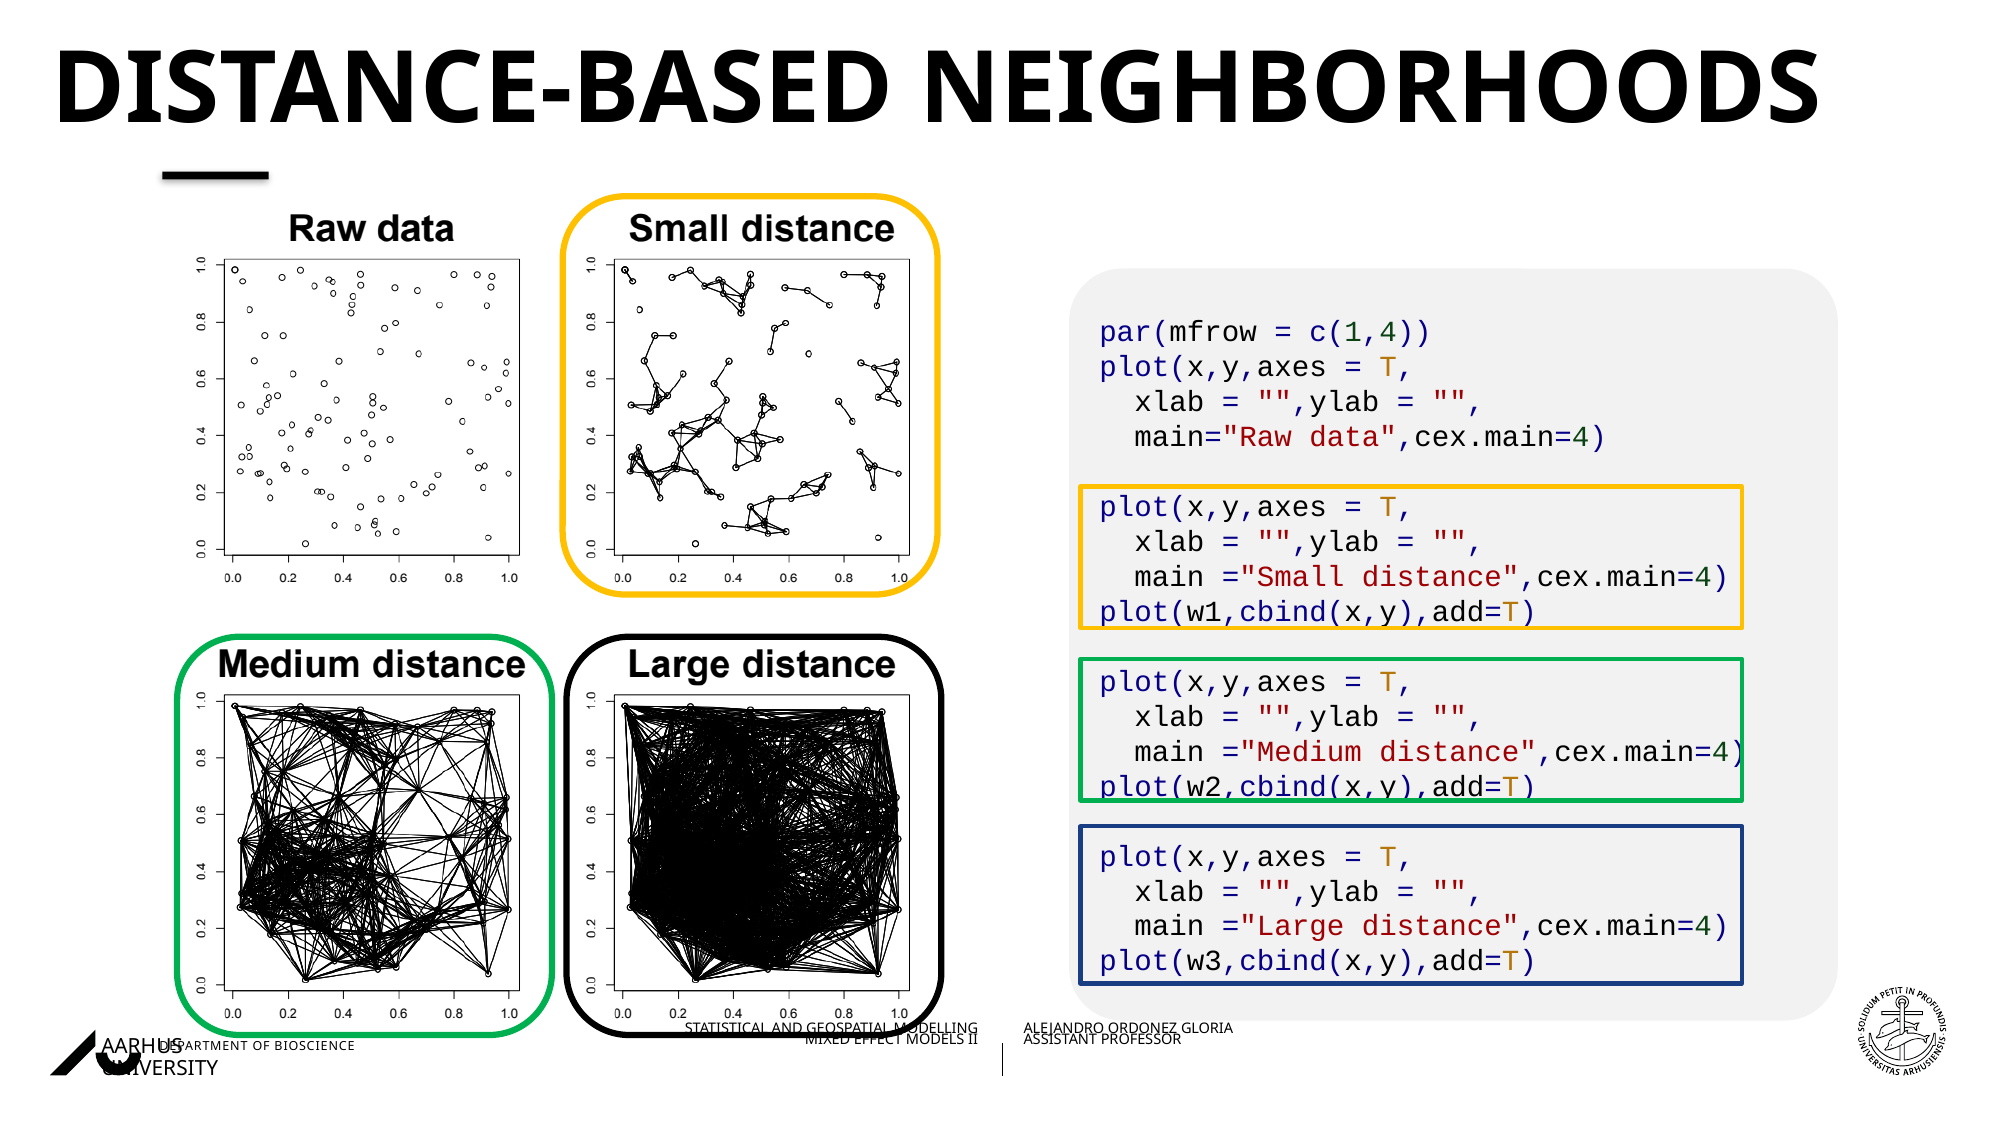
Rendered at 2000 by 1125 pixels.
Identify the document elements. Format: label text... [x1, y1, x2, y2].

title Distance-based neighborhoods [51, 37, 1948, 162]
text_box [1080, 658, 1742, 801]
text_box [1080, 486, 1742, 629]
picture [161, 195, 939, 1067]
text_box par(mfrow = c(1,4)) plot(x,y,axes = T, xlab = "",ylab = "", main="Raw data",cex.main=4) plot(x,y,axes = T, xlab = "",ylab = "", main ="Small distance",cex.main=4) plot(w1,cbind(x,y),add=T) plot(x,y,axes = T, xlab = "",ylab = "", main ="Medium distance",cex.main=4) plot(w2,cbind(x,y),add=T) plot(x,y,axes = T, xlab = "",ylab = "", main ="Large distance",cex.main=4) plot(w3,cbind(x,y),add=T) [1066, 266, 1840, 1023]
text_box [1080, 826, 1742, 984]
